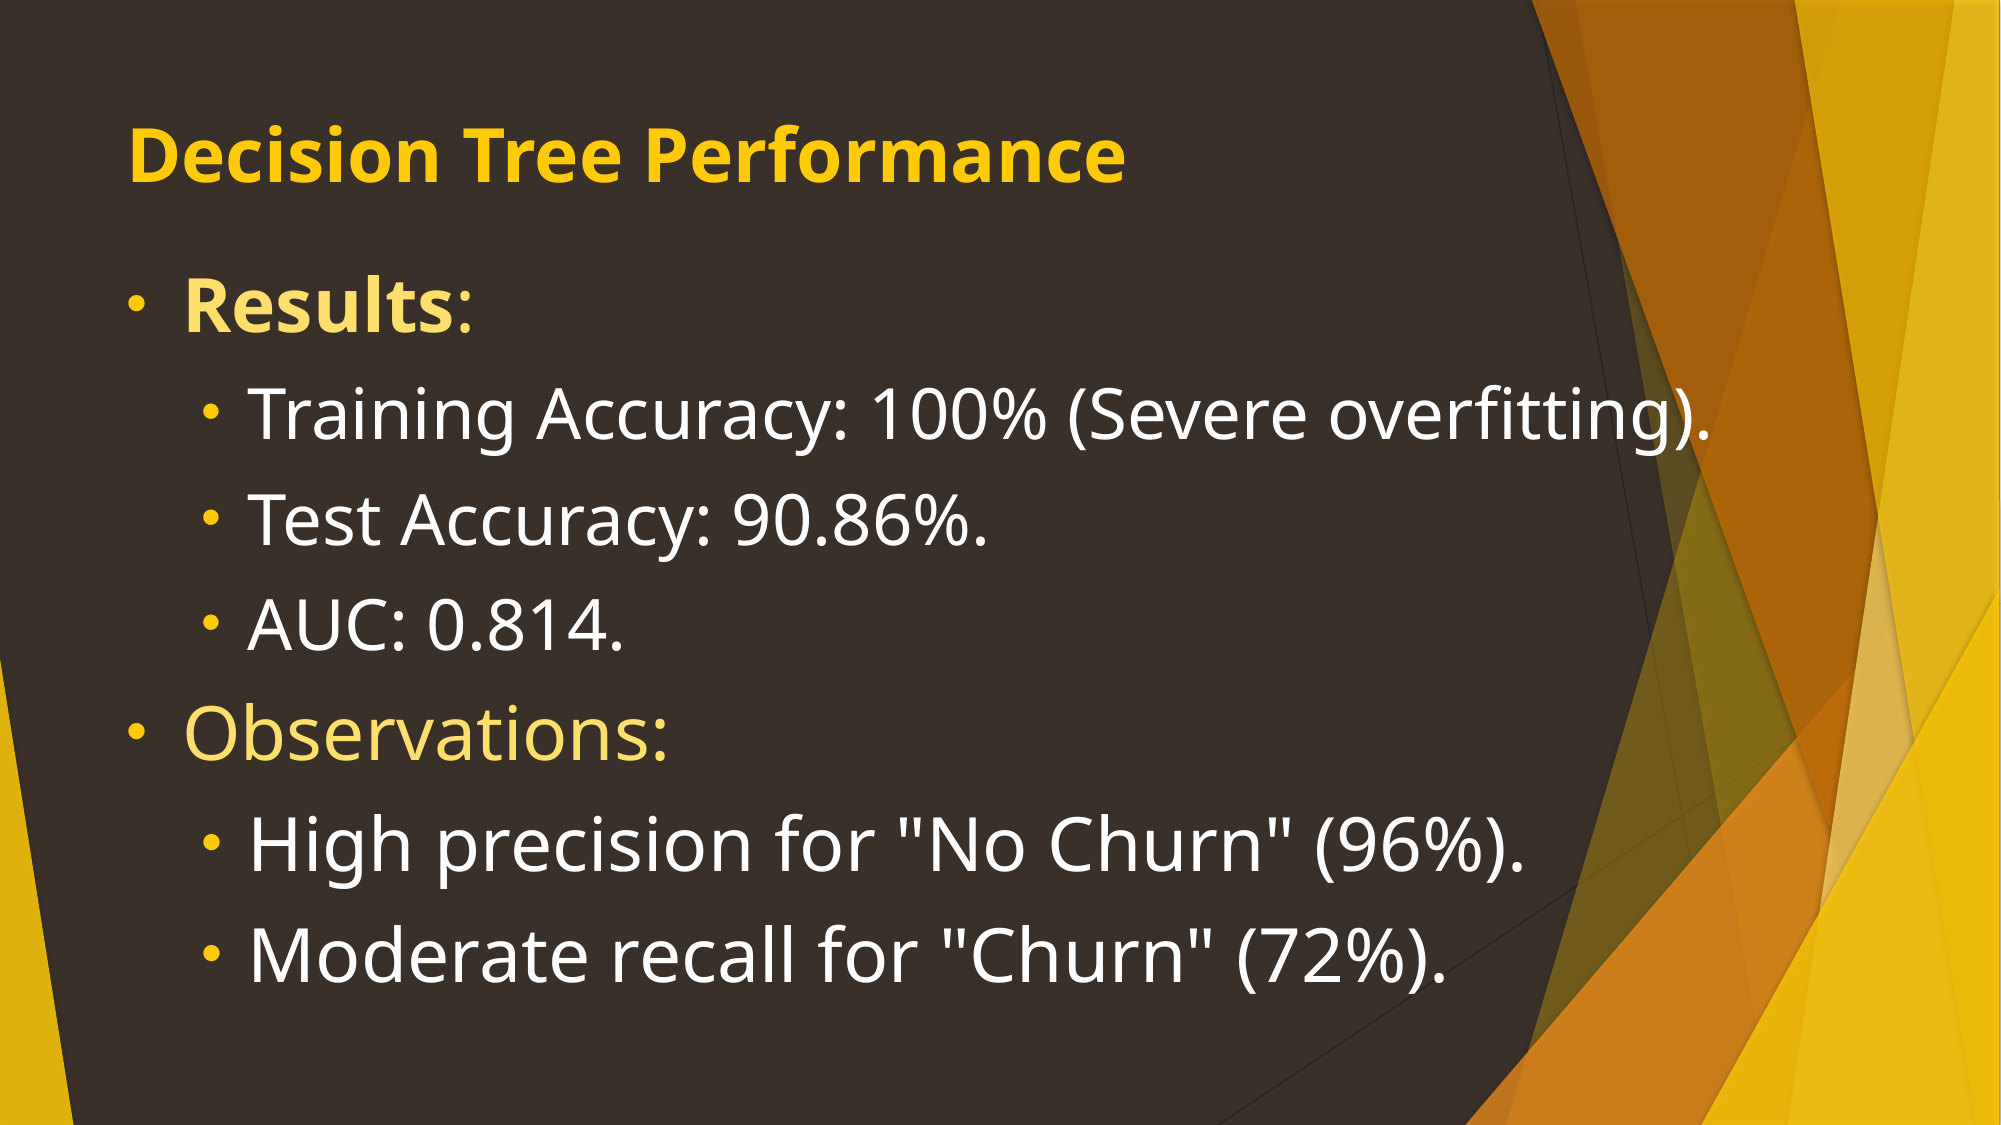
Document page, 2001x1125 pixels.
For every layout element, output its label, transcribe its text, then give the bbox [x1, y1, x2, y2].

title Decision Tree Performance [111, 99, 1522, 229]
list Results: Training Accuracy: 100% (Severe overfitting). Test Accuracy: 90.86%. AUC: 0.814. Observations: High precision for "No Churn" (96%). Moderate recall for "Churn" (72%). [111, 249, 1800, 991]
